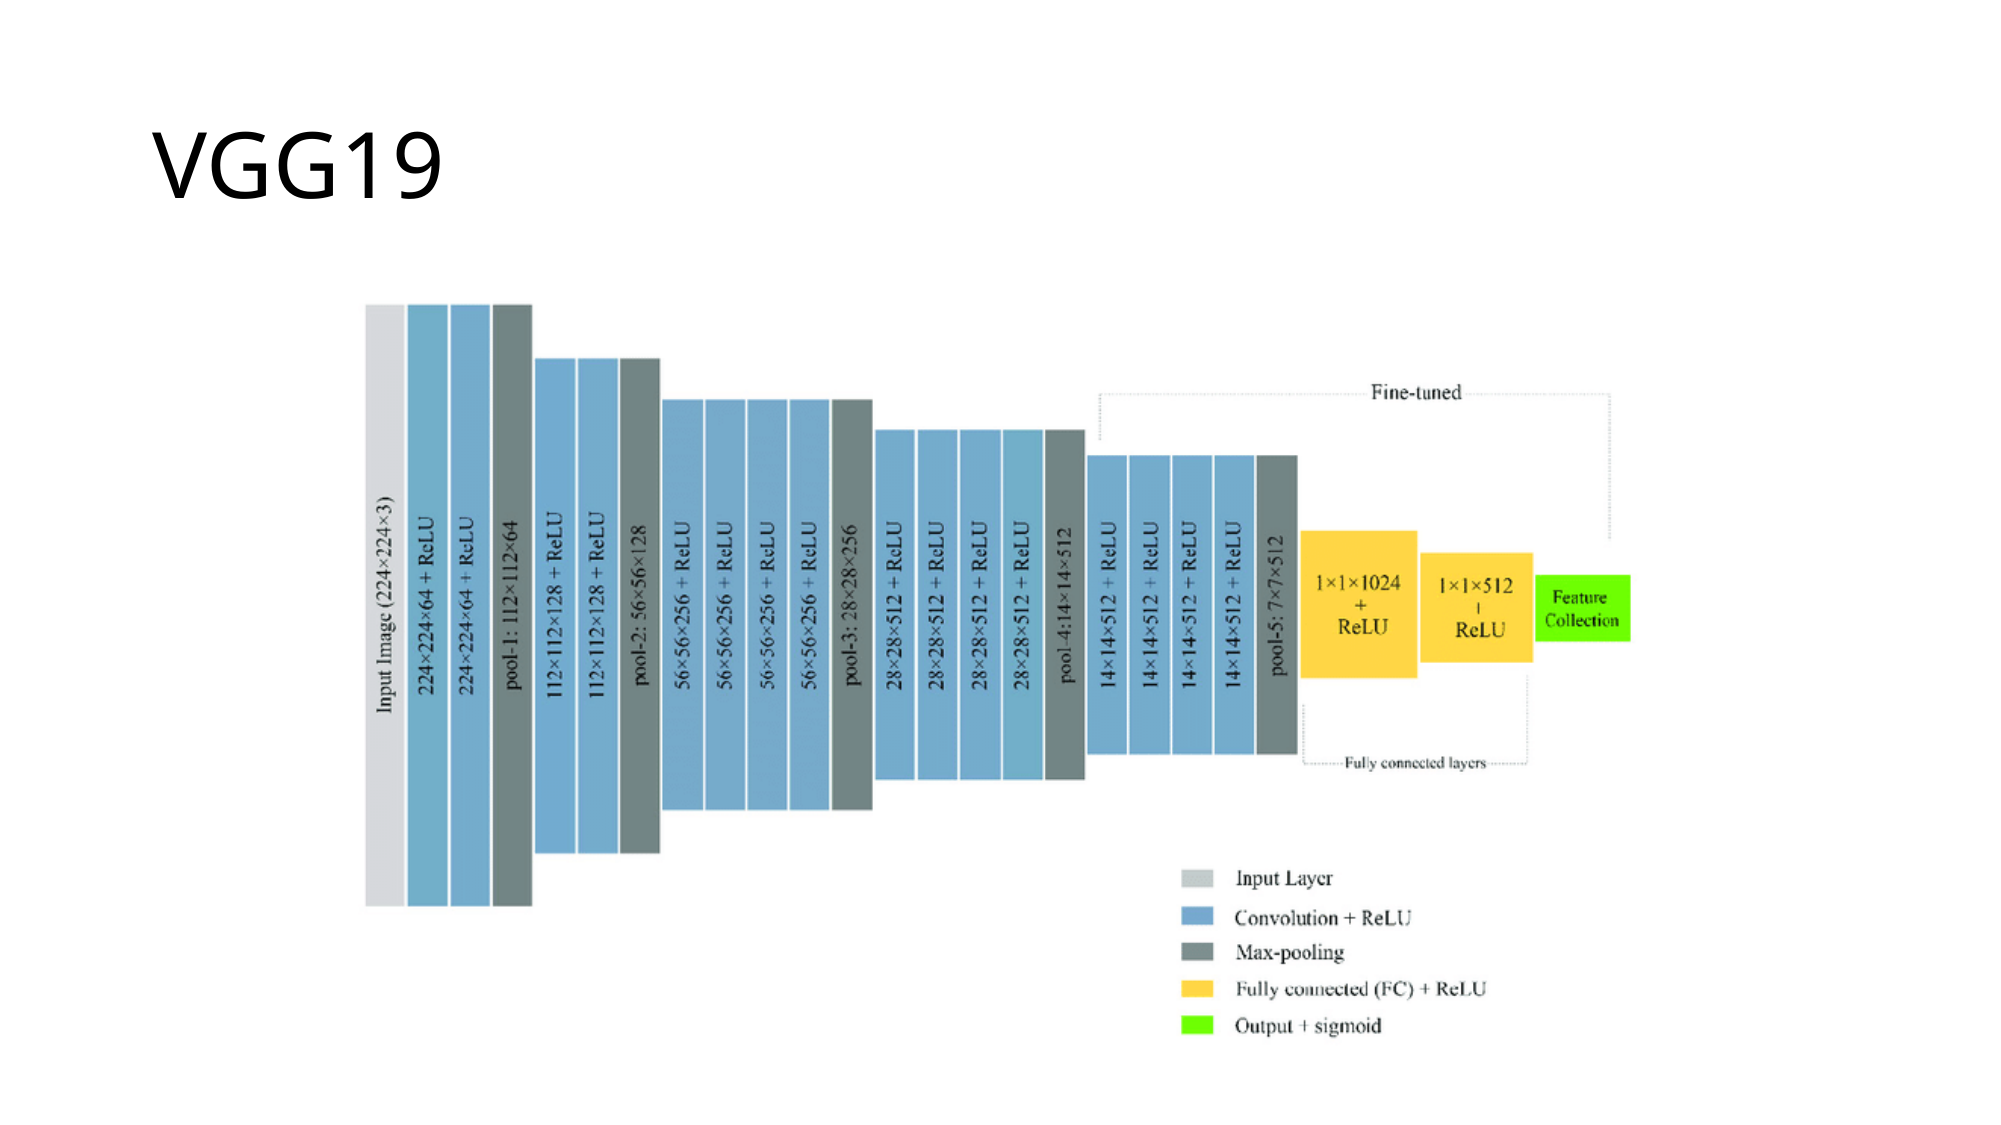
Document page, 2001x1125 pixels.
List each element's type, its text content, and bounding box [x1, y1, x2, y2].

title VGG19 [137, 59, 1863, 278]
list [357, 295, 1643, 1046]
